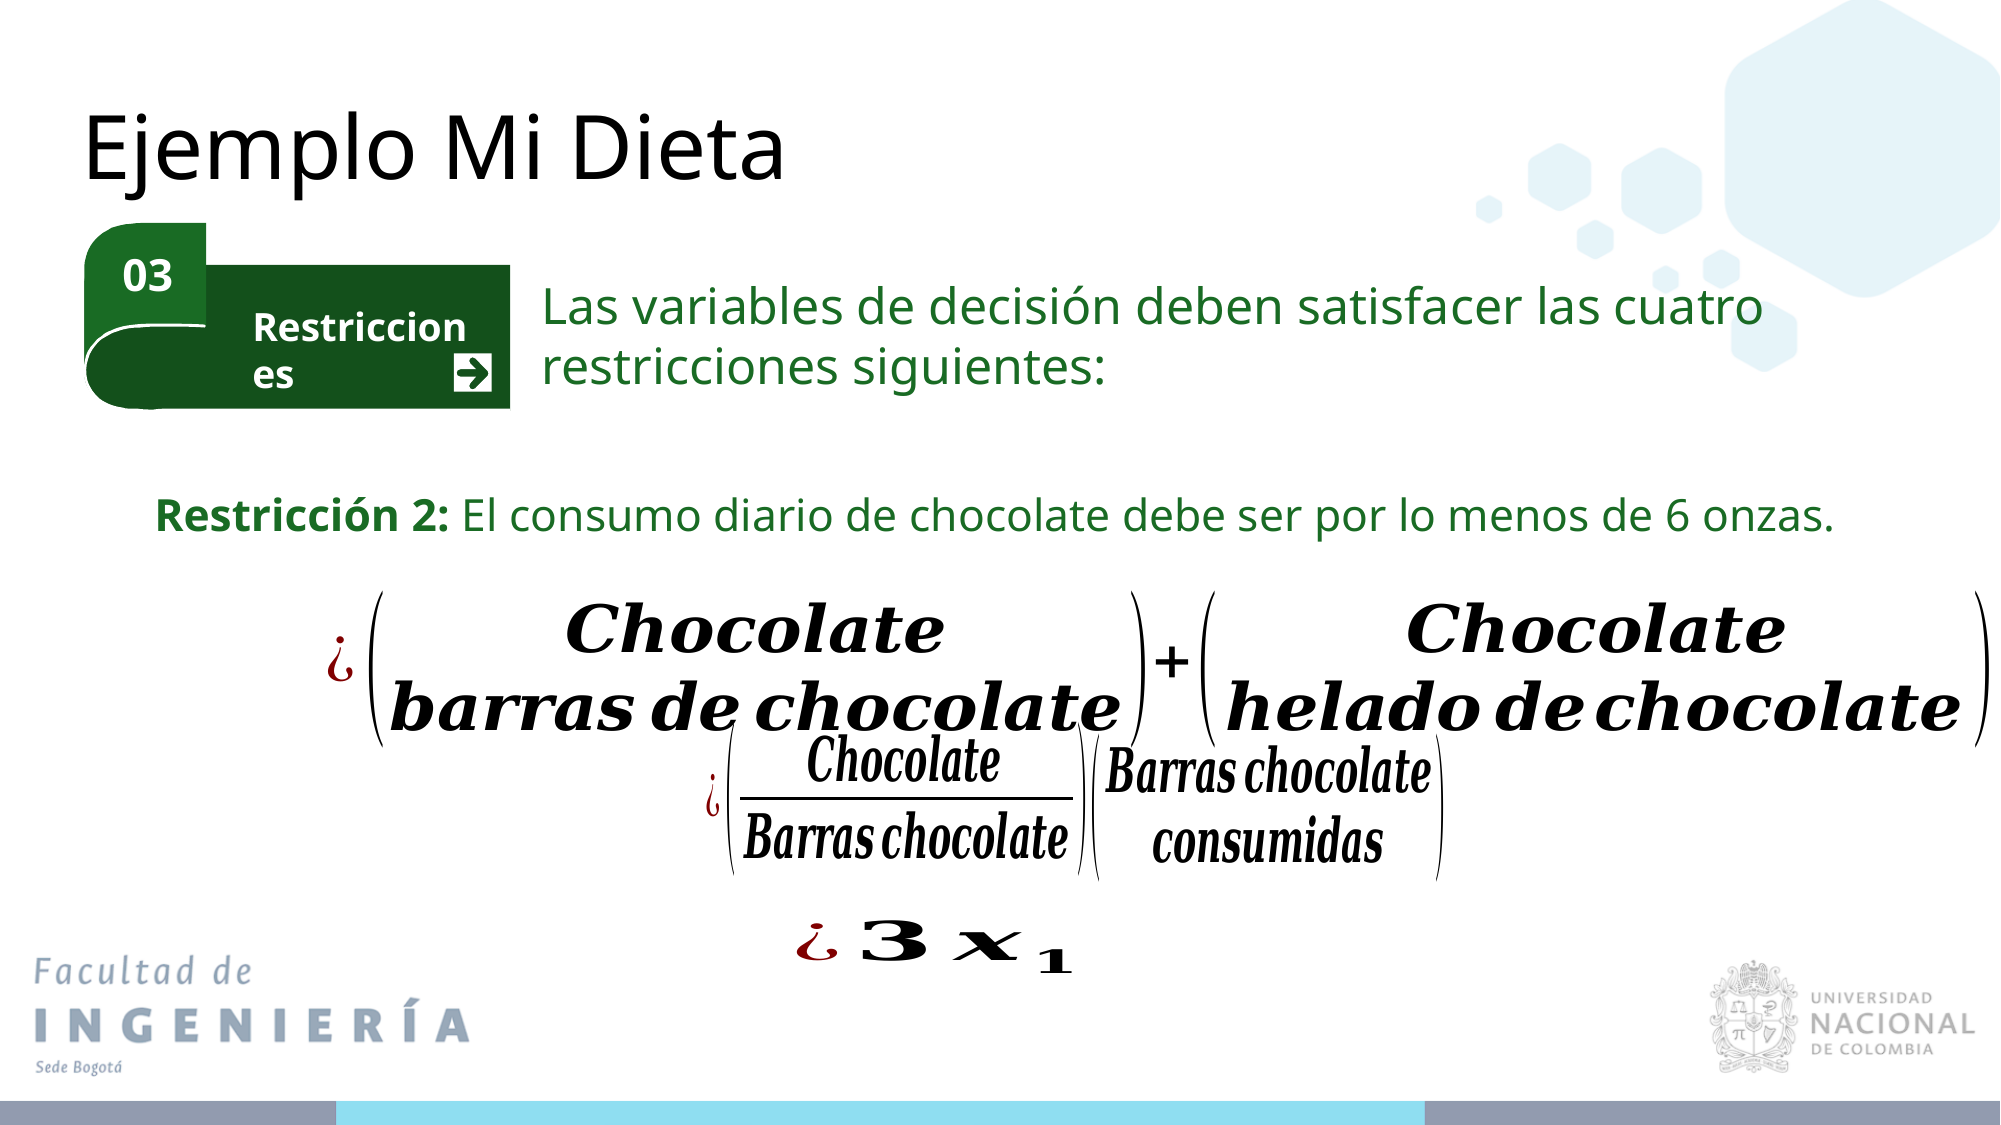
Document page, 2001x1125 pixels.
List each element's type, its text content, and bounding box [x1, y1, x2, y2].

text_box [82, 222, 511, 413]
text_box Las variables de decisión deben satisfacer las cuatro restricciones siguientes: [526, 267, 1827, 403]
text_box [0, 0, 2000, 1125]
text_box Ejemplo Mi Dieta [66, 82, 1767, 205]
text_box Restricción 2: El consumo diario de chocolate debe ser por lo menos de 6 onzas. [139, 479, 1860, 548]
